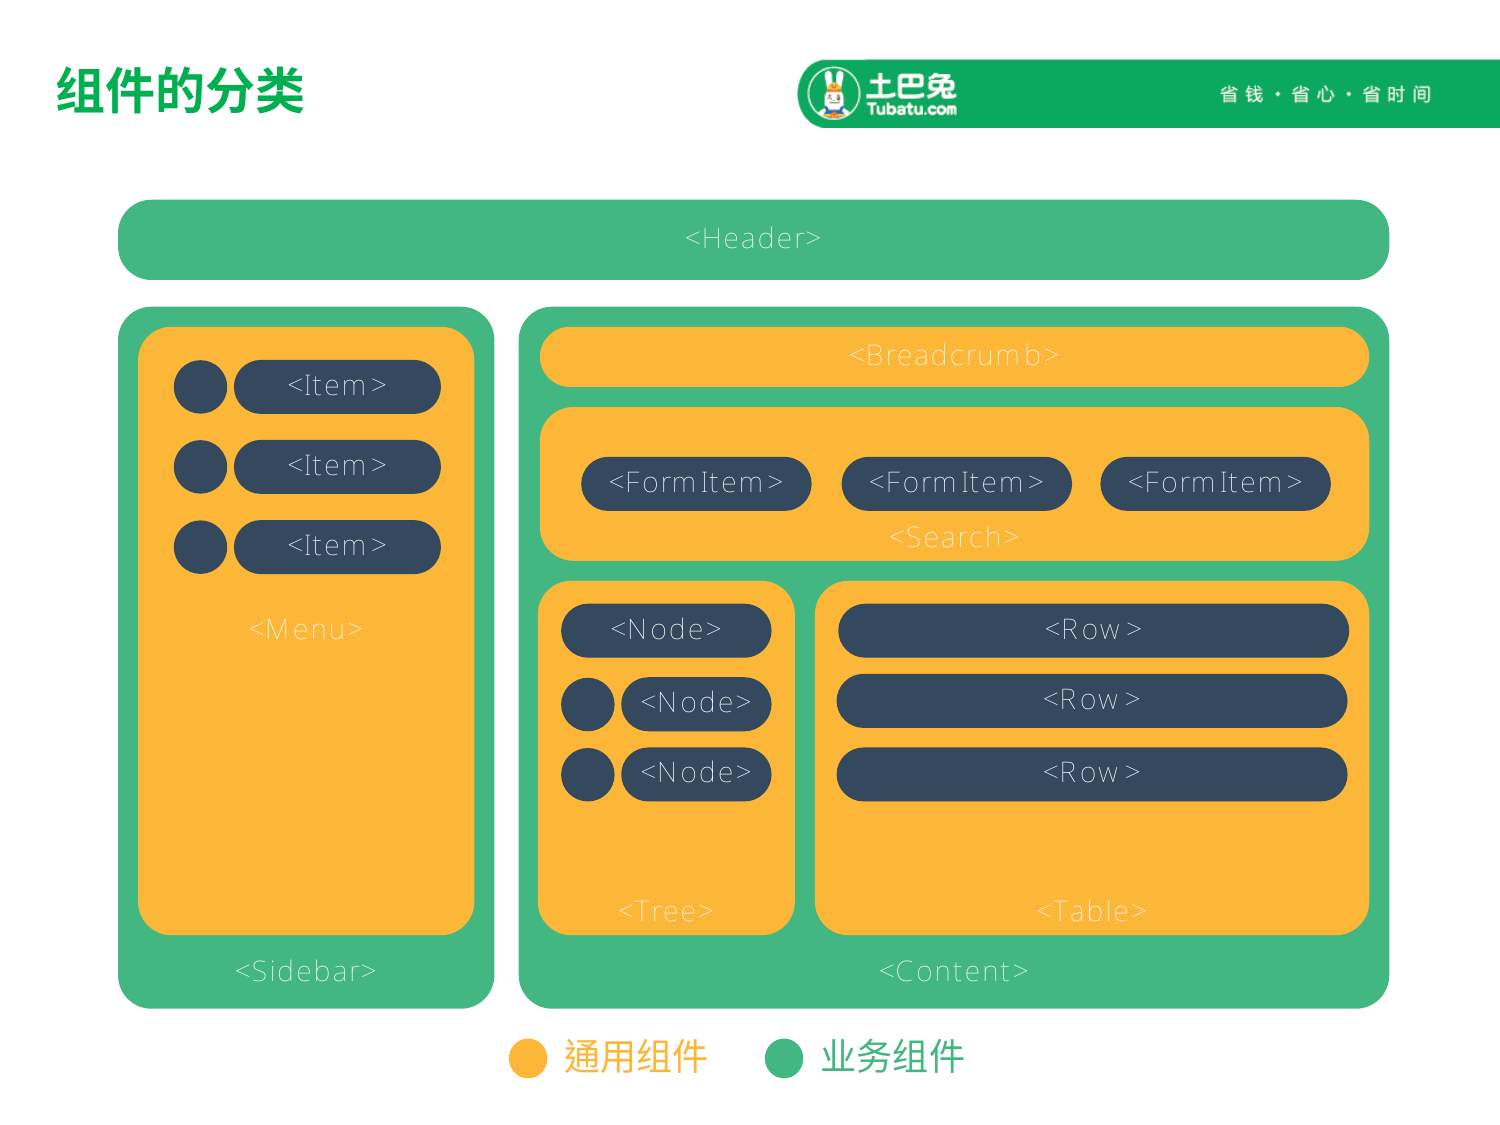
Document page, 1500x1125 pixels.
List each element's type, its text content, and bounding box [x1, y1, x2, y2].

picture [115, 196, 1392, 1012]
picture [797, 59, 1500, 128]
picture [506, 1028, 968, 1085]
title 组件的分类 [40, 50, 737, 136]
